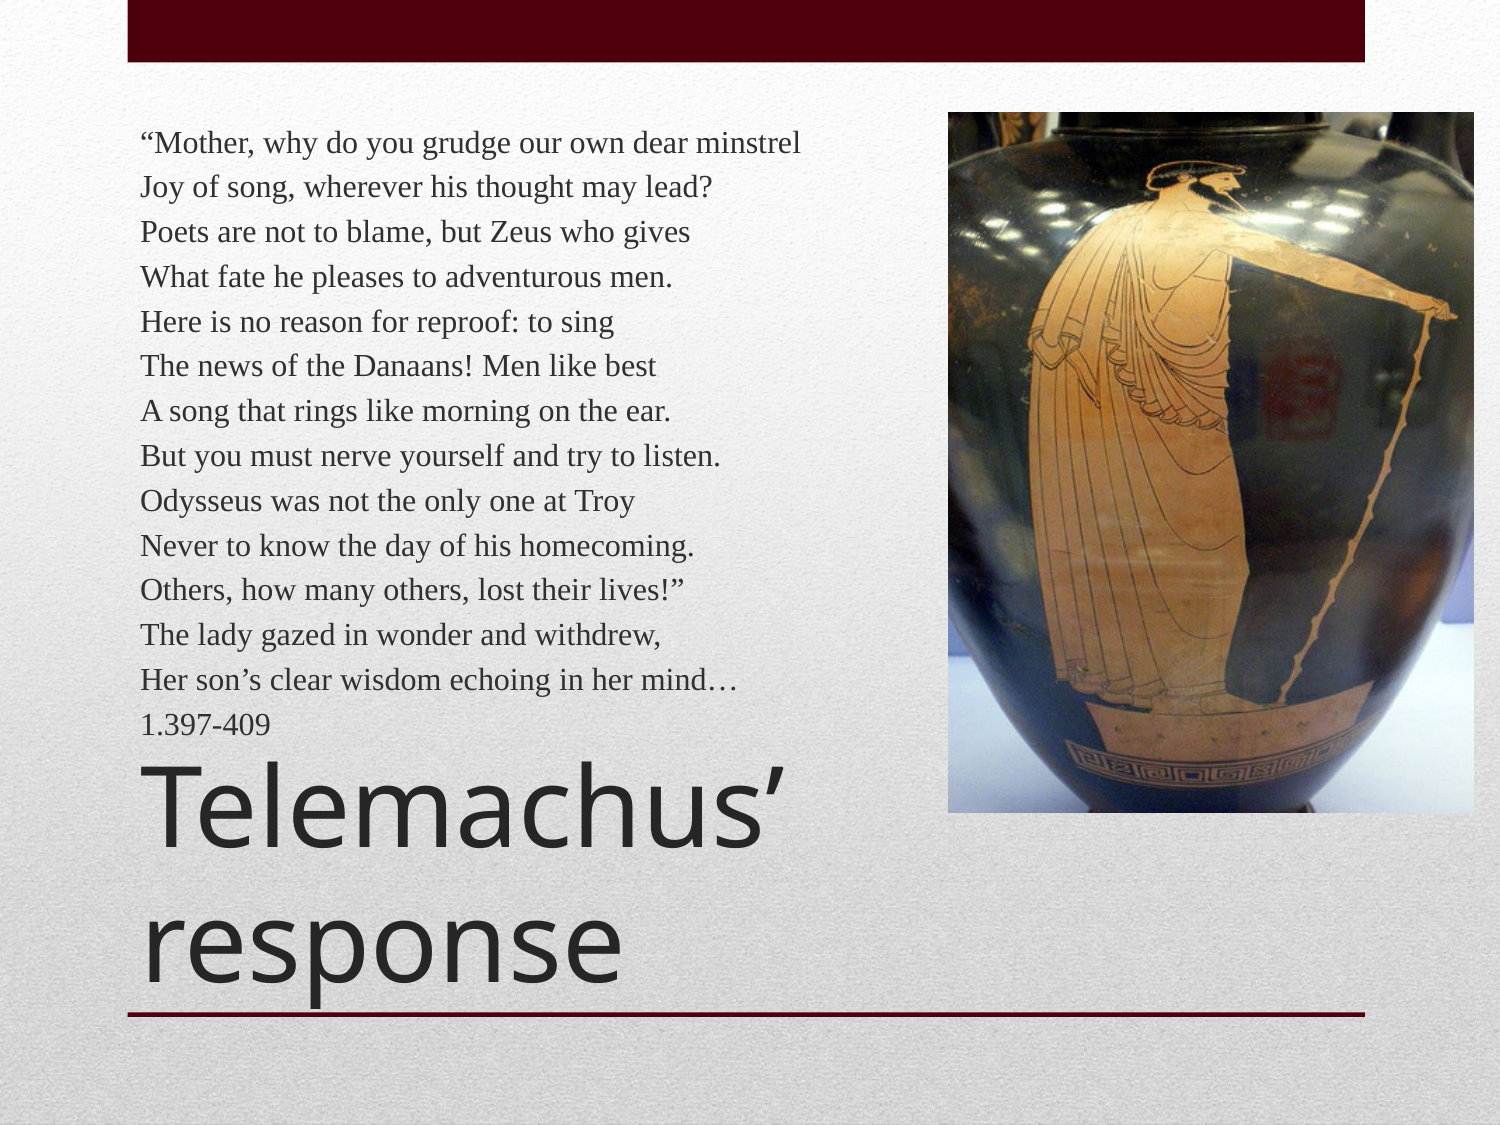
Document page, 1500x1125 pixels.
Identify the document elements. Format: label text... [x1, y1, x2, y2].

title Telemachus’ response [125, 750, 1238, 1013]
picture [947, 111, 1475, 814]
list “Mother, why do you grudge our own dear minstrel Joy of song, wherever his thought may lead? Poets are not to blame, but Zeus who gives What fate he pleases to adventurous men. Here is no reason for reproof: to sing The news of the Danaans! Men like best A song that rings like morning on the ear. But you must nerve yourself and try to listen. Odysseus was not the only one at Troy Never to know the day of his homecoming. Others, how many others, lost their lives!” The lady gazed in wonder and withdrew, Her son’s clear wisdom echoing in her mind… 1.397-409 [125, 112, 947, 750]
